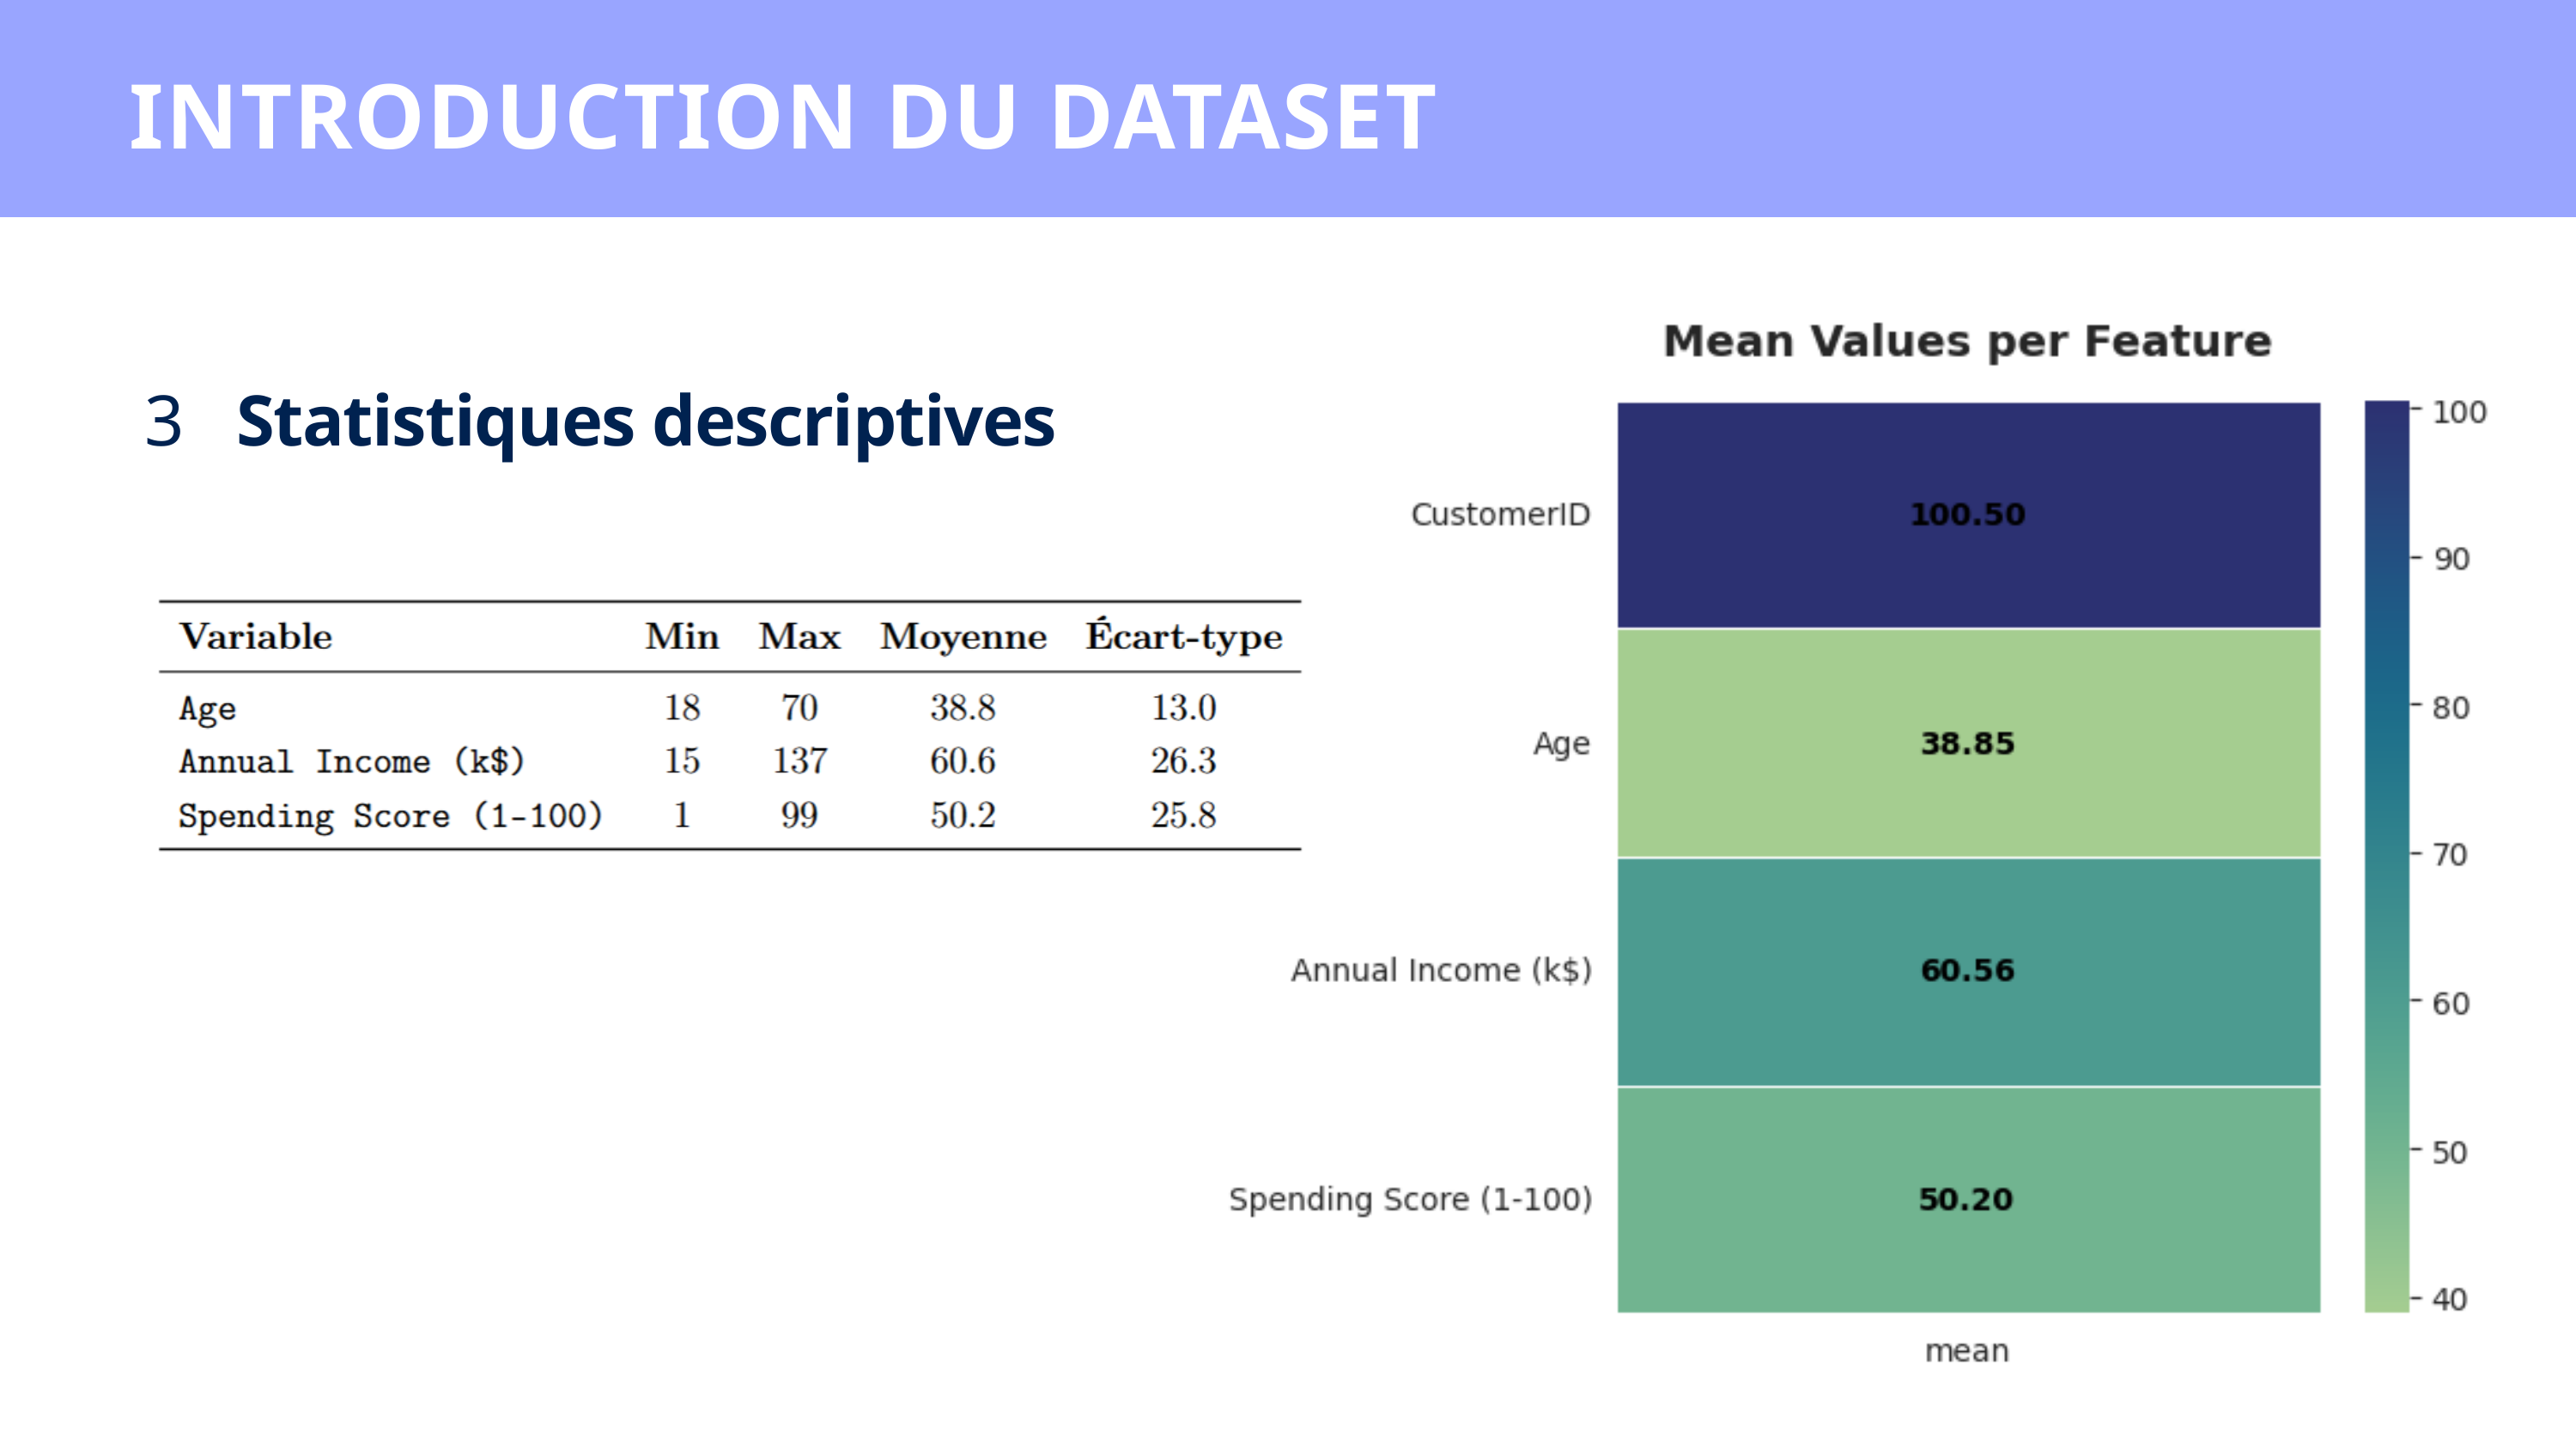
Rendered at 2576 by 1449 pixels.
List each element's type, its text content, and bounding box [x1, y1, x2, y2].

text_box 3 [144, 378, 236, 461]
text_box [0, 0, 2576, 218]
text_box [1207, 301, 2512, 1389]
text_box Statistiques descriptives [236, 378, 1098, 461]
text_box [144, 577, 1330, 872]
